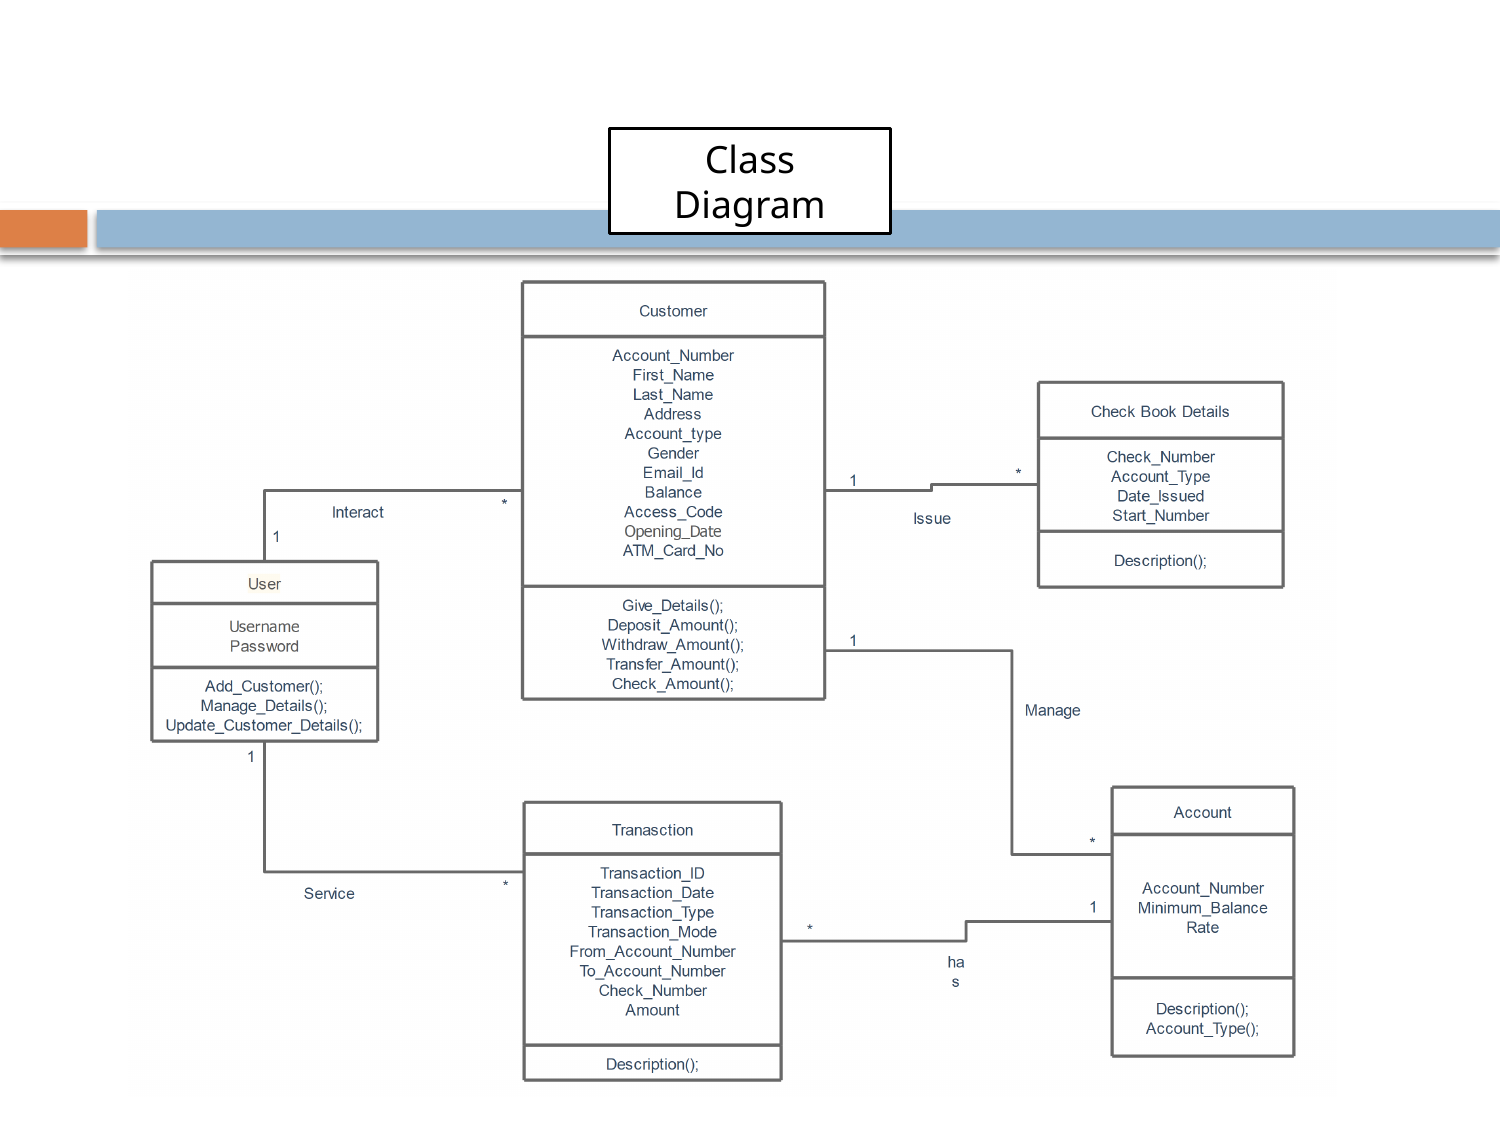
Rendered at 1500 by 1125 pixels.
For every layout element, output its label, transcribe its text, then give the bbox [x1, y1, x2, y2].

text_box Class Diagram [608, 127, 892, 235]
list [128, 269, 1338, 1098]
